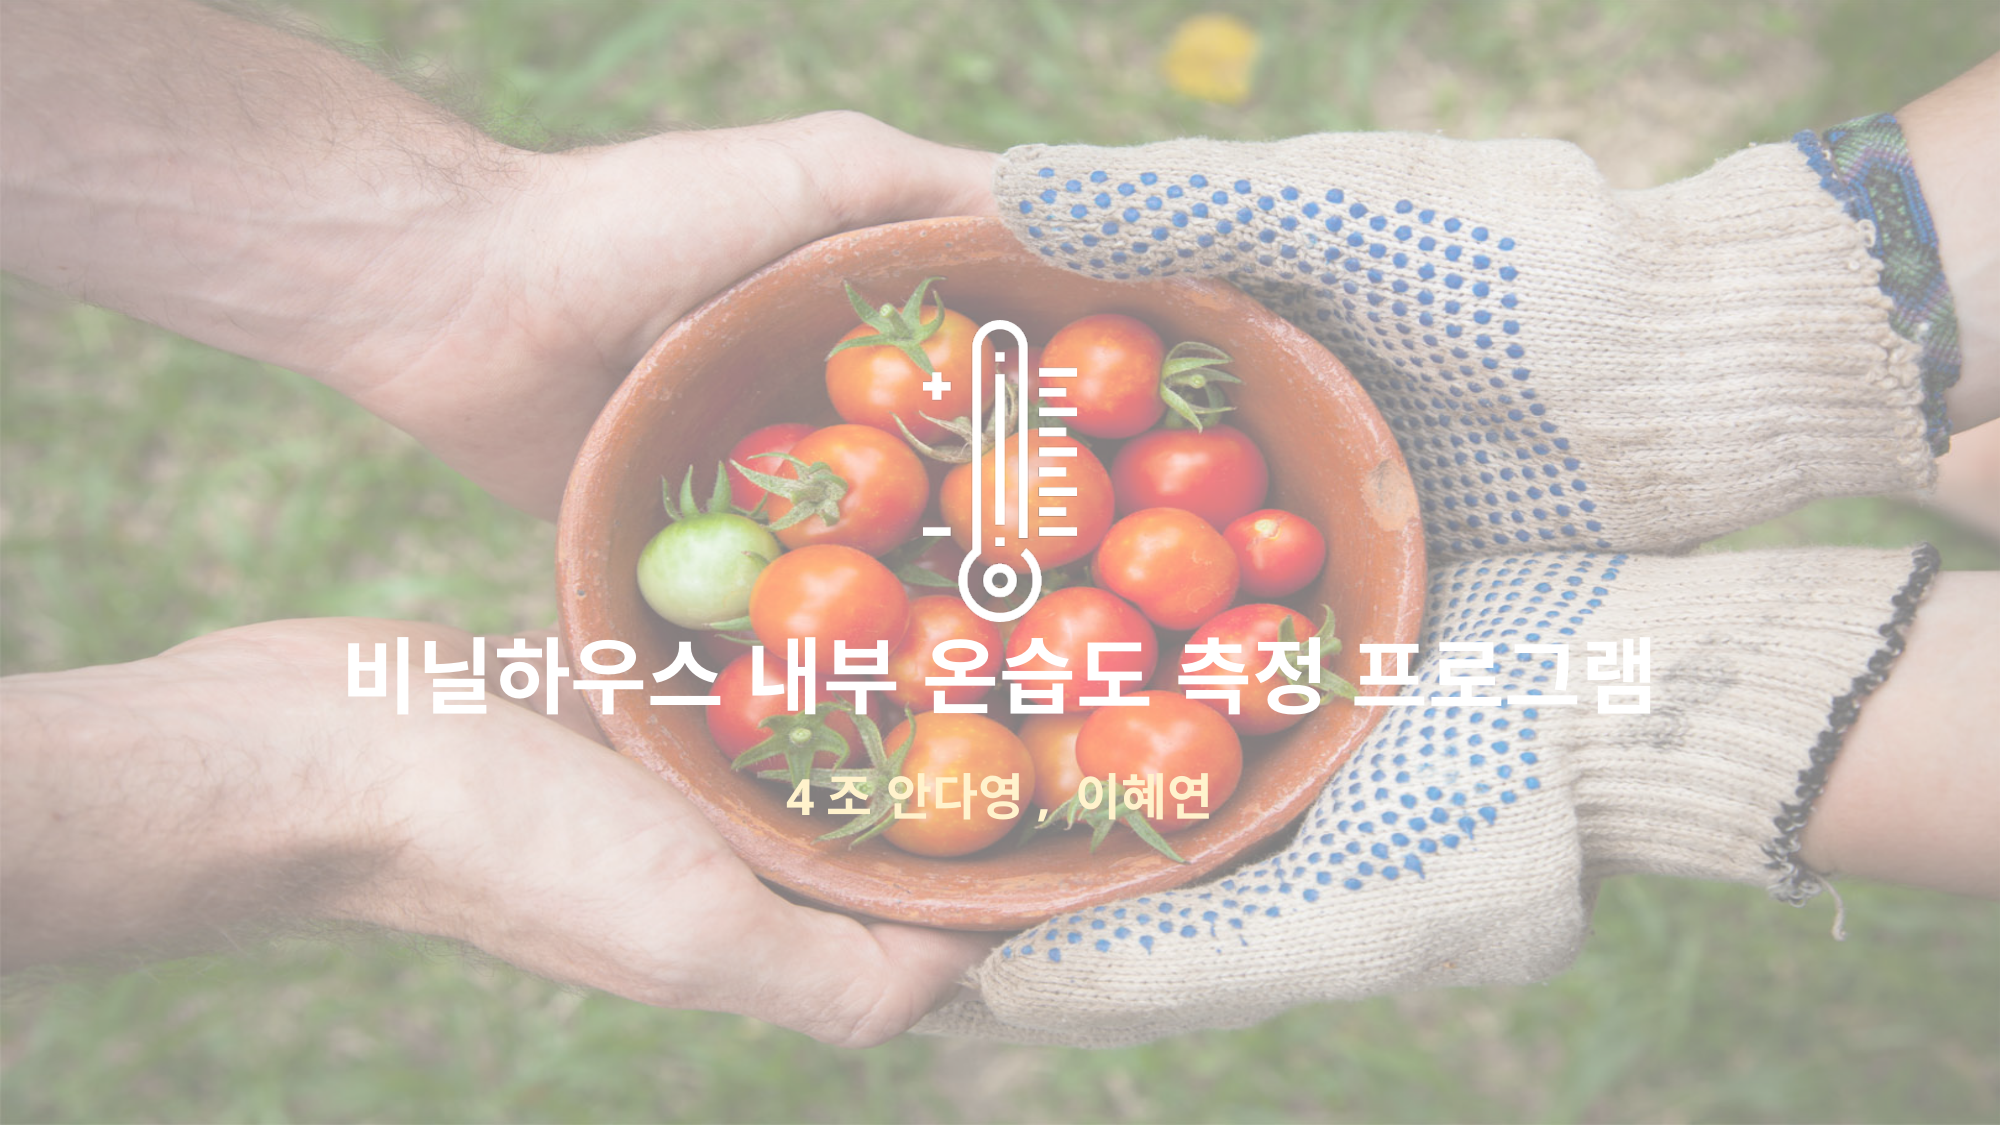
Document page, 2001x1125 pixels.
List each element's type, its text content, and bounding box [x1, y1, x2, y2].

title 비닐하우스 내부 온습도 측정 프로그램 [249, 491, 1750, 764]
picture [923, 320, 1077, 622]
subtitle 4조 안다영, 이혜연 [249, 764, 1750, 1036]
